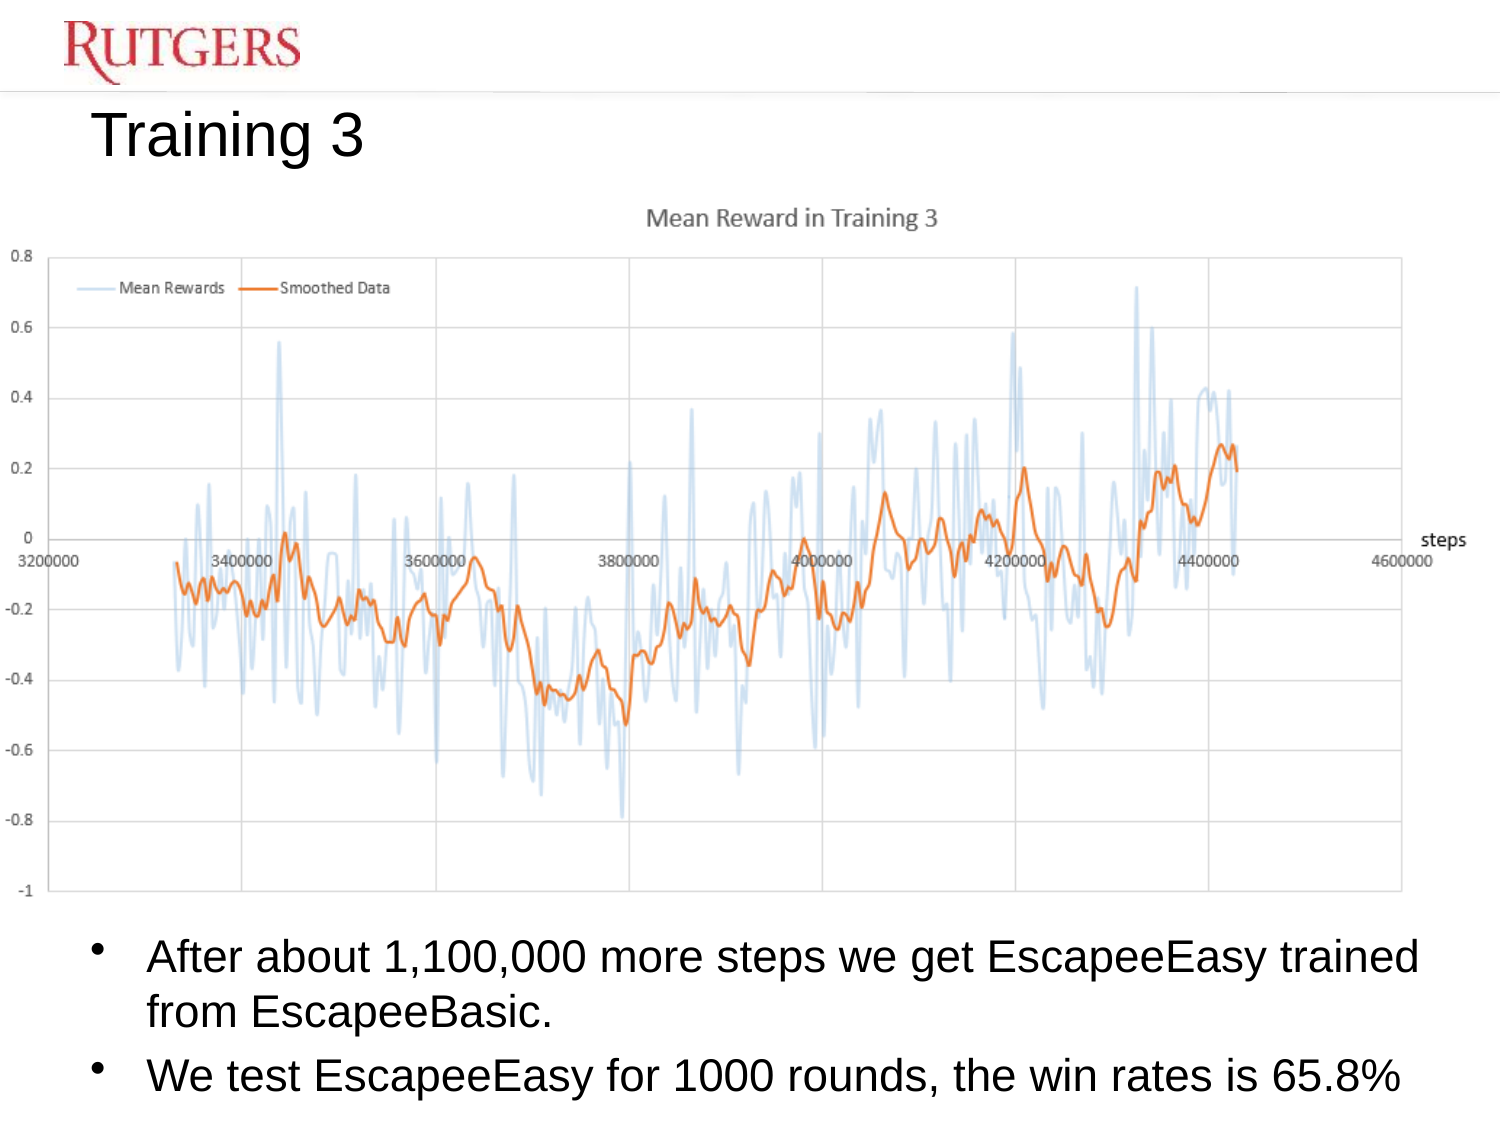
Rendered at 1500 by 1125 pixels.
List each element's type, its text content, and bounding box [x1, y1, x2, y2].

title Training 3 [75, 64, 1425, 190]
list After about 1,100,000 more steps we get EscapeeEasy trained from EscapeeBasic. We test EscapeeEasy for 1000 rounds, the win rates is 65.8% [75, 941, 1456, 1077]
picture [64, 21, 300, 85]
picture [0, 191, 1500, 933]
